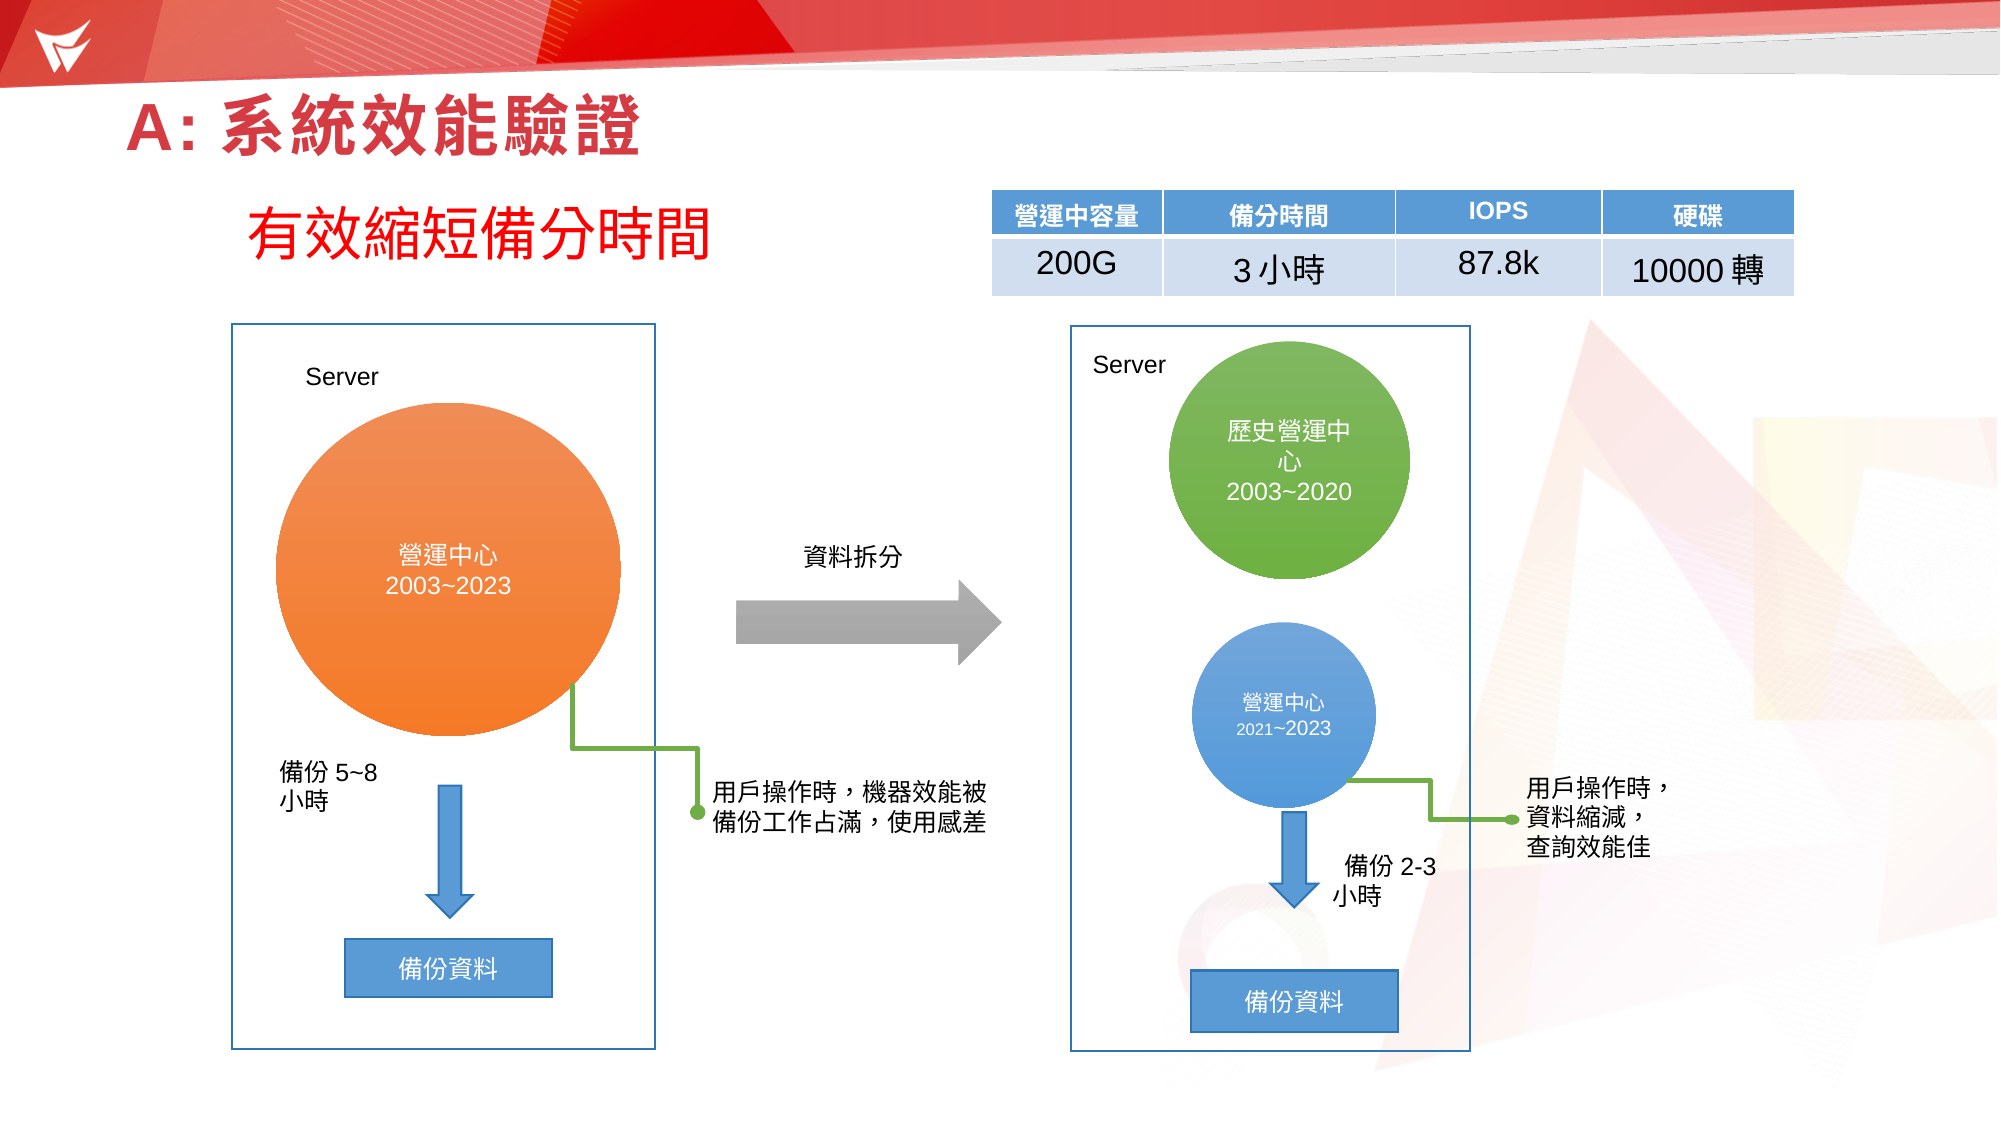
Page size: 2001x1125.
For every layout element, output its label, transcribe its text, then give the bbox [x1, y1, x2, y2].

title A:系統效能驗證 [85, 38, 1811, 210]
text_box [232, 323, 1690, 1052]
table_cell 200G [992, 239, 1162, 296]
table_cell 3小時 [1164, 239, 1395, 296]
table_cell 87.8k [1396, 239, 1601, 296]
table_header 備分時間 [1164, 190, 1395, 234]
picture [0, 0, 2001, 88]
picture [1098, 315, 1999, 1125]
text_box 有效縮短備分時間 [232, 189, 752, 283]
table_cell 10000轉 [1603, 239, 1794, 296]
table_header 硬碟 [1603, 190, 1794, 234]
table_header 營運中容量 [992, 190, 1162, 234]
table_header IOPS [1396, 190, 1601, 234]
